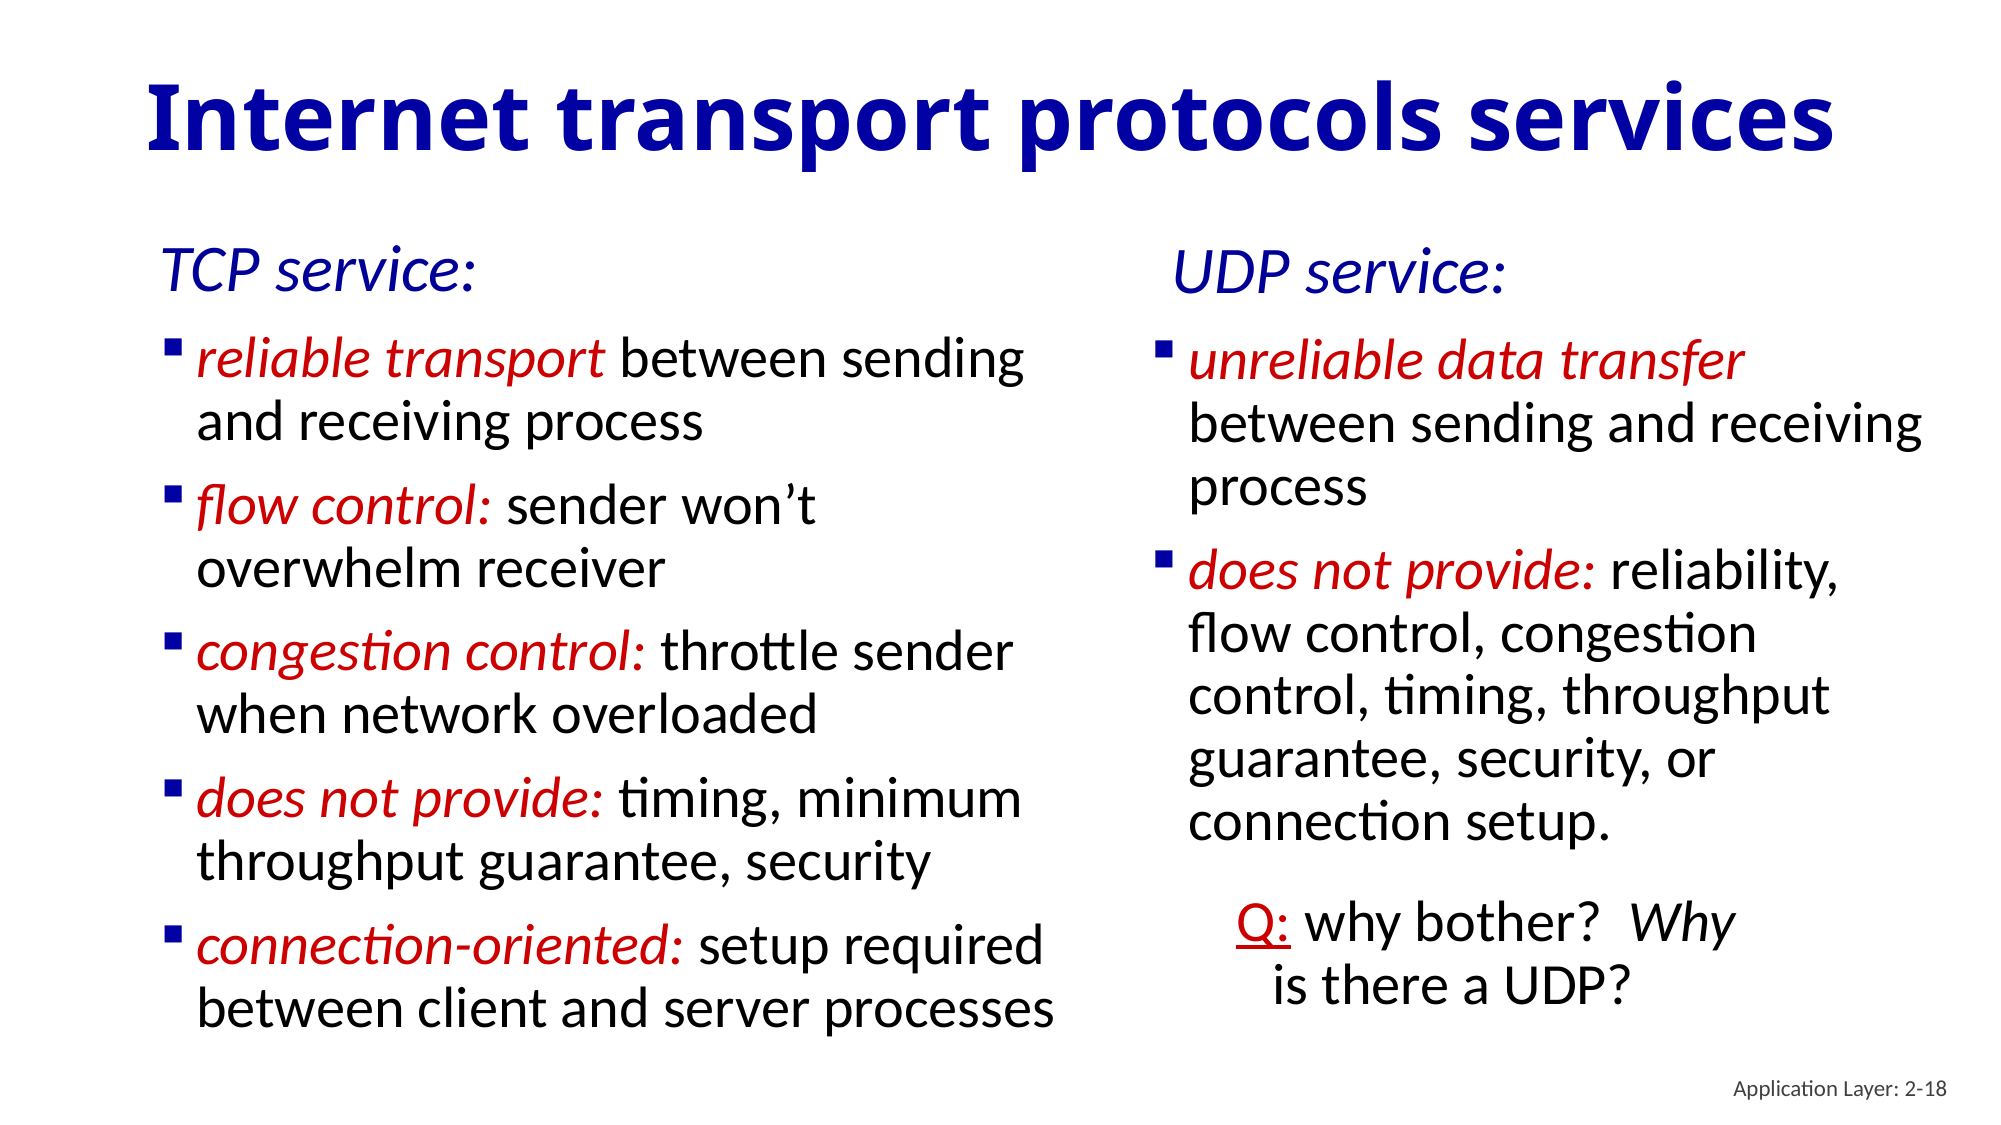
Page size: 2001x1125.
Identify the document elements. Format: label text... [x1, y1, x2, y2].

text_box TCP service: reliable transport between sending and receiving process flow control: sender won’t overwhelm receiver congestion control: throttle sender when network overloaded does not provide: timing, minimum throughput guarantee, security connection-oriented: setup required between client and server processes [123, 226, 1111, 1040]
text_box Q: why bother? Why is there a UDP? [1200, 883, 1800, 1091]
text_box UDP service: unreliable data transfer between sending and receiving process does not provide: reliability, flow control, congestion control, timing, throughput guarantee, security, or connection setup. [1135, 228, 1963, 992]
title Internet transport protocols services [131, 47, 1856, 195]
slide_number Application Layer: 2-18 [1512, 1056, 1963, 1117]
